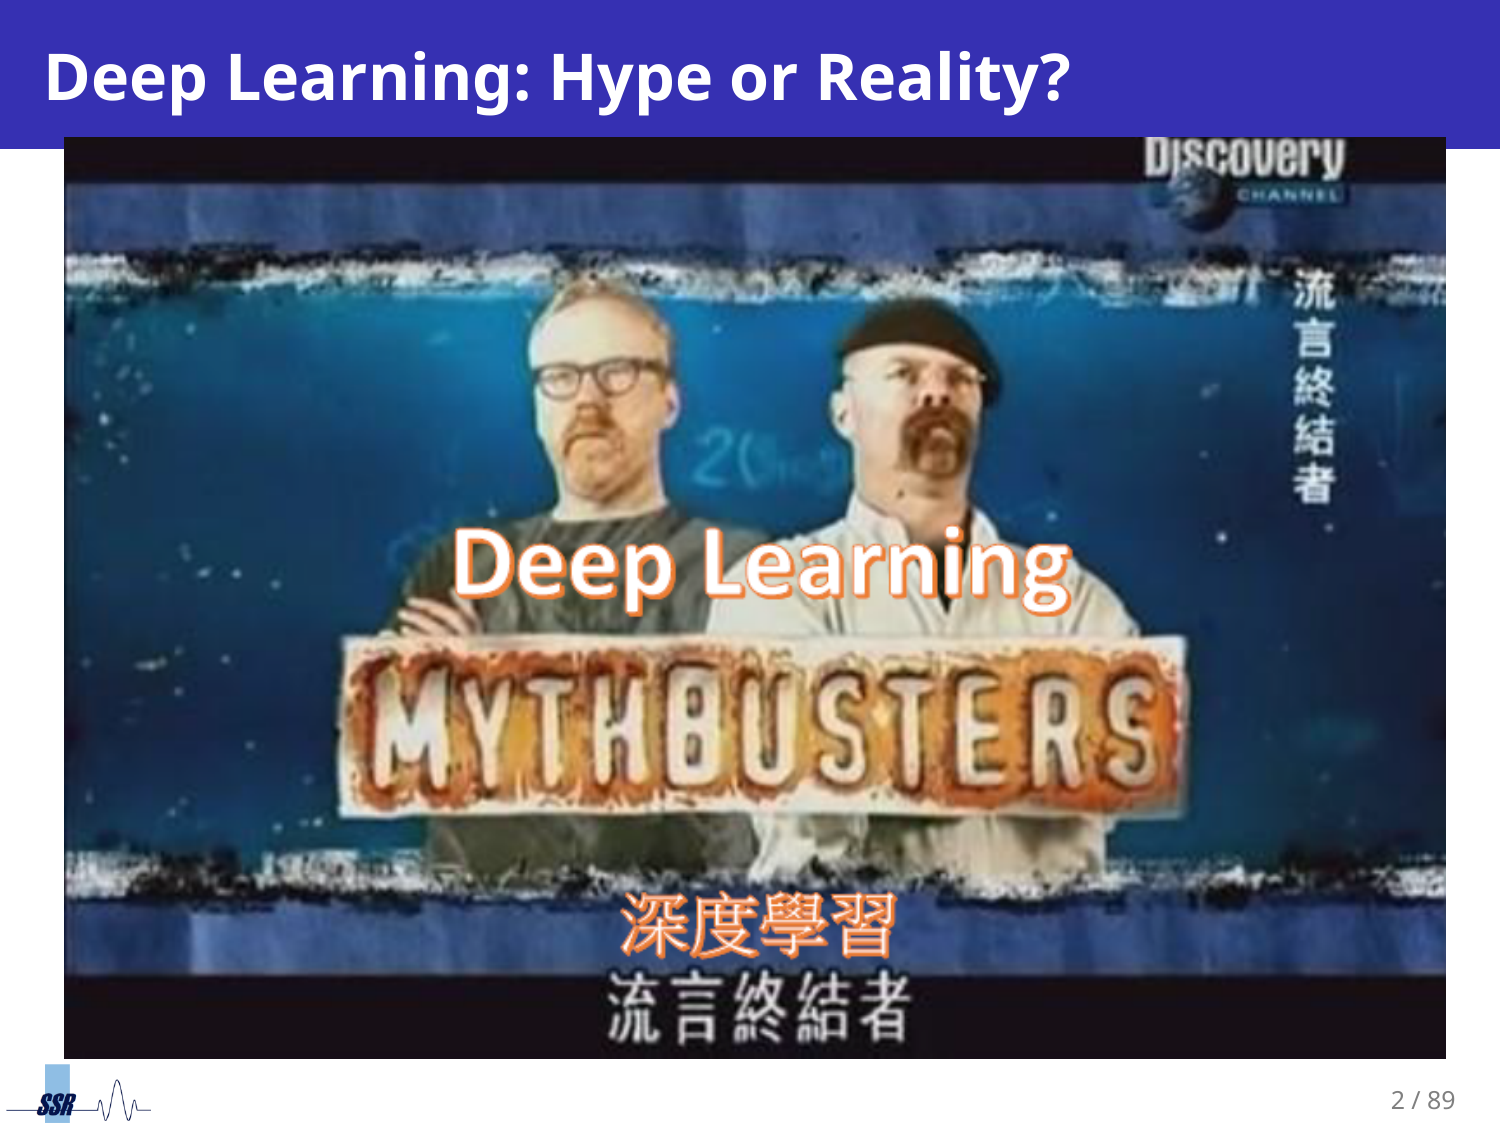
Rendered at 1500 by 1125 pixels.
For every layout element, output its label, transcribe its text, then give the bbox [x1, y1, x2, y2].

picture [64, 136, 1446, 1059]
picture [1, 1062, 151, 1125]
title Deep Learning: Hype or Reality? [0, 0, 1500, 151]
